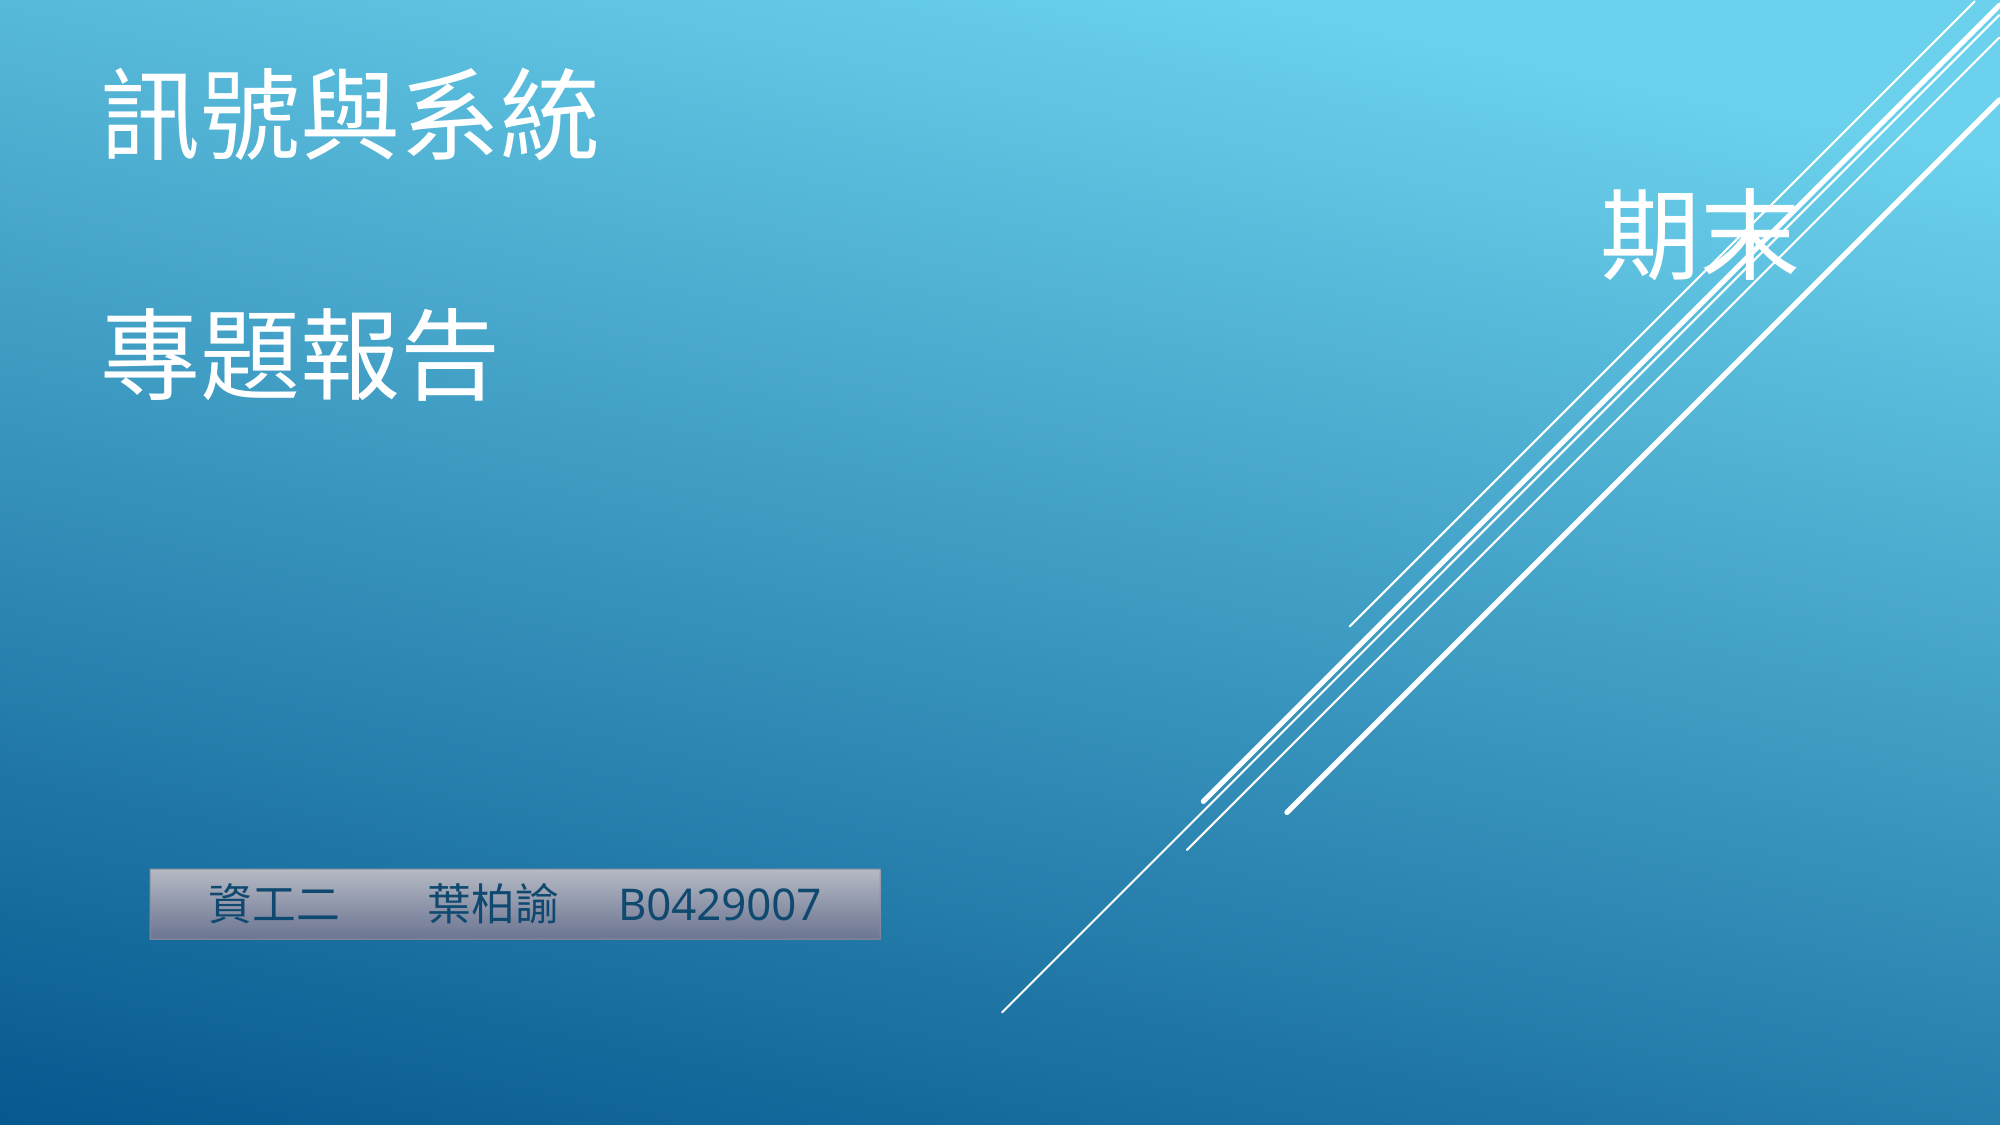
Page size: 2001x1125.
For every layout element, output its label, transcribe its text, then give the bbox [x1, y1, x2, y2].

title 訊號與系統 期末專題報告 [85, 70, 1837, 421]
subtitle 資工二 葉柏諭 B0429007 [149, 868, 881, 940]
